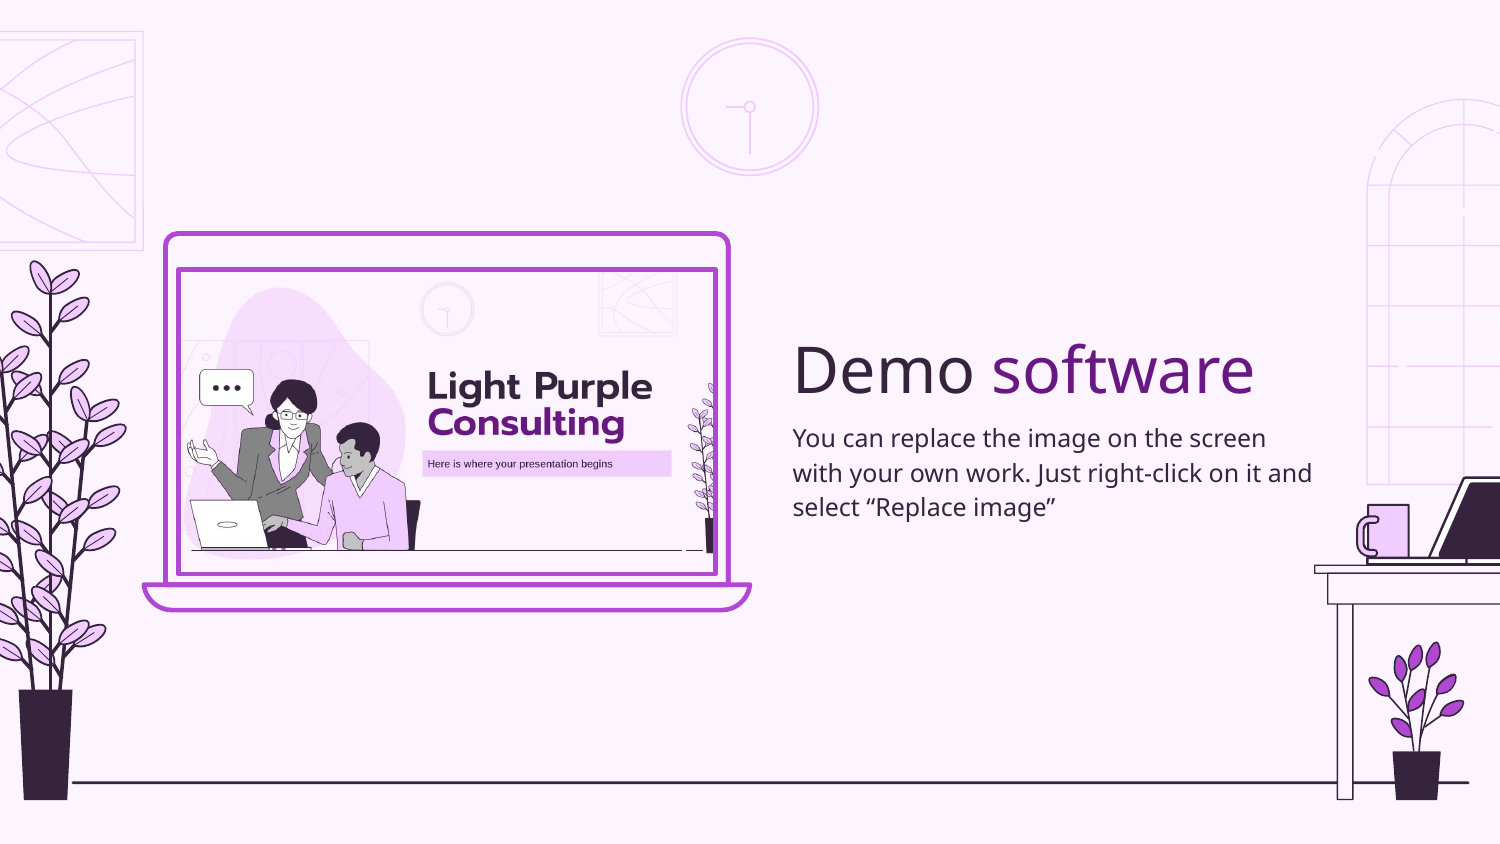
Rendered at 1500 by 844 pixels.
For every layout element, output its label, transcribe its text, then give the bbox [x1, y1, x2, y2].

title Demo software [777, 314, 1339, 403]
picture [180, 271, 714, 572]
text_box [143, 233, 751, 611]
subtitle You can replace the image on the screen with your own work. Just right-click on it and select “Replace image” [777, 403, 1339, 525]
